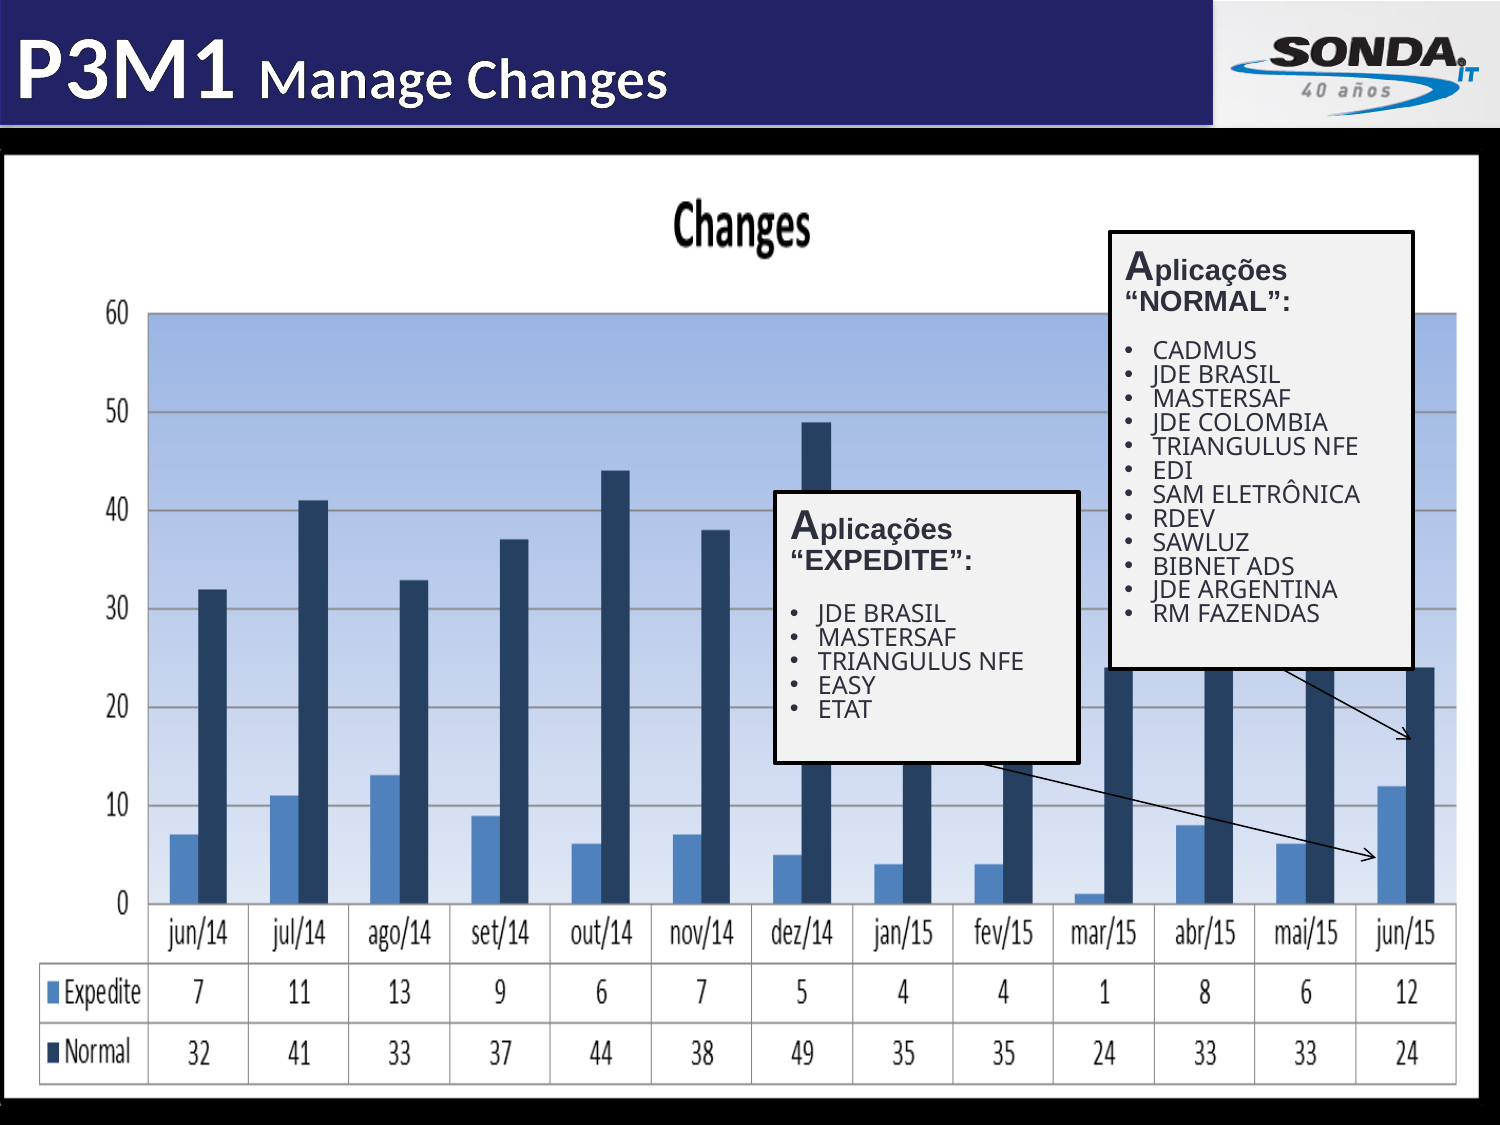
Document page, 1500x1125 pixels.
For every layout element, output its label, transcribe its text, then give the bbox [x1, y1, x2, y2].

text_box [979, 762, 1377, 858]
text_box P3M1 Manage Changes [0, 0, 1213, 125]
picture [0, 1, 1500, 128]
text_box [1281, 668, 1412, 740]
picture [0, 148, 1483, 1107]
